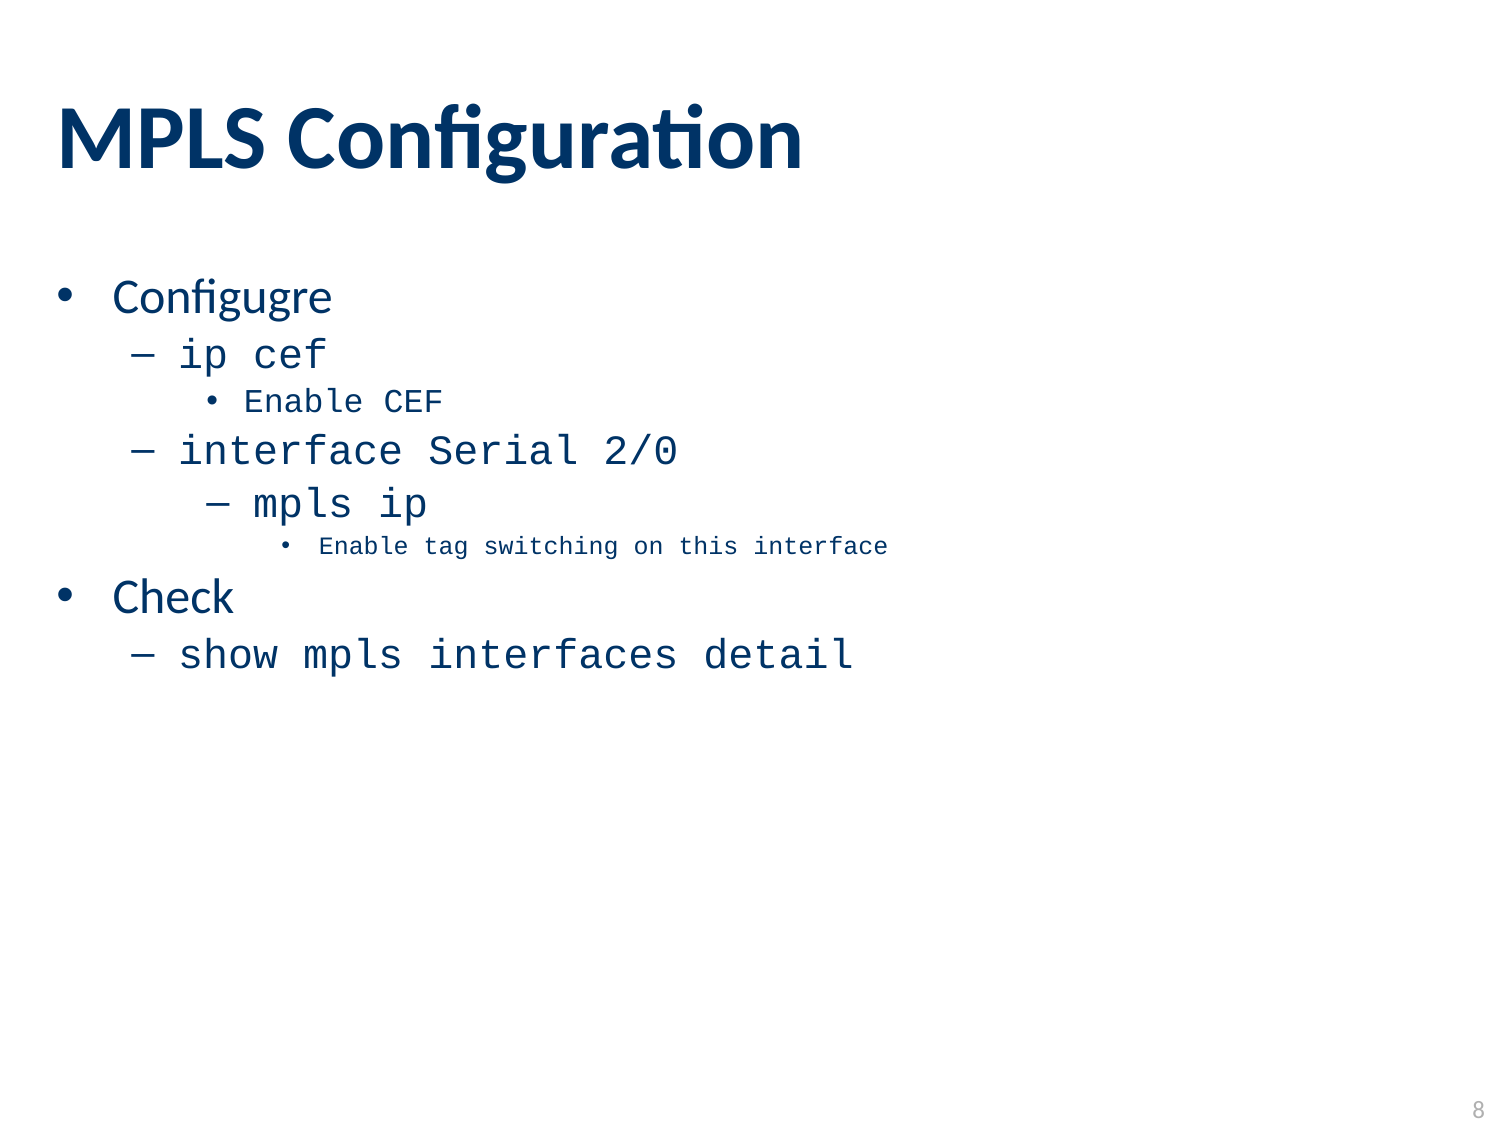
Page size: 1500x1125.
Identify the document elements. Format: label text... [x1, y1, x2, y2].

list Configugre ip cef Enable CEF interface Serial 2/0 mpls ip Enable tag switching on this interface Check show mpls interfaces detail [41, 262, 1425, 1071]
slide_number 8 [1368, 1092, 1500, 1125]
title MPLS Configuration [41, 19, 1270, 197]
